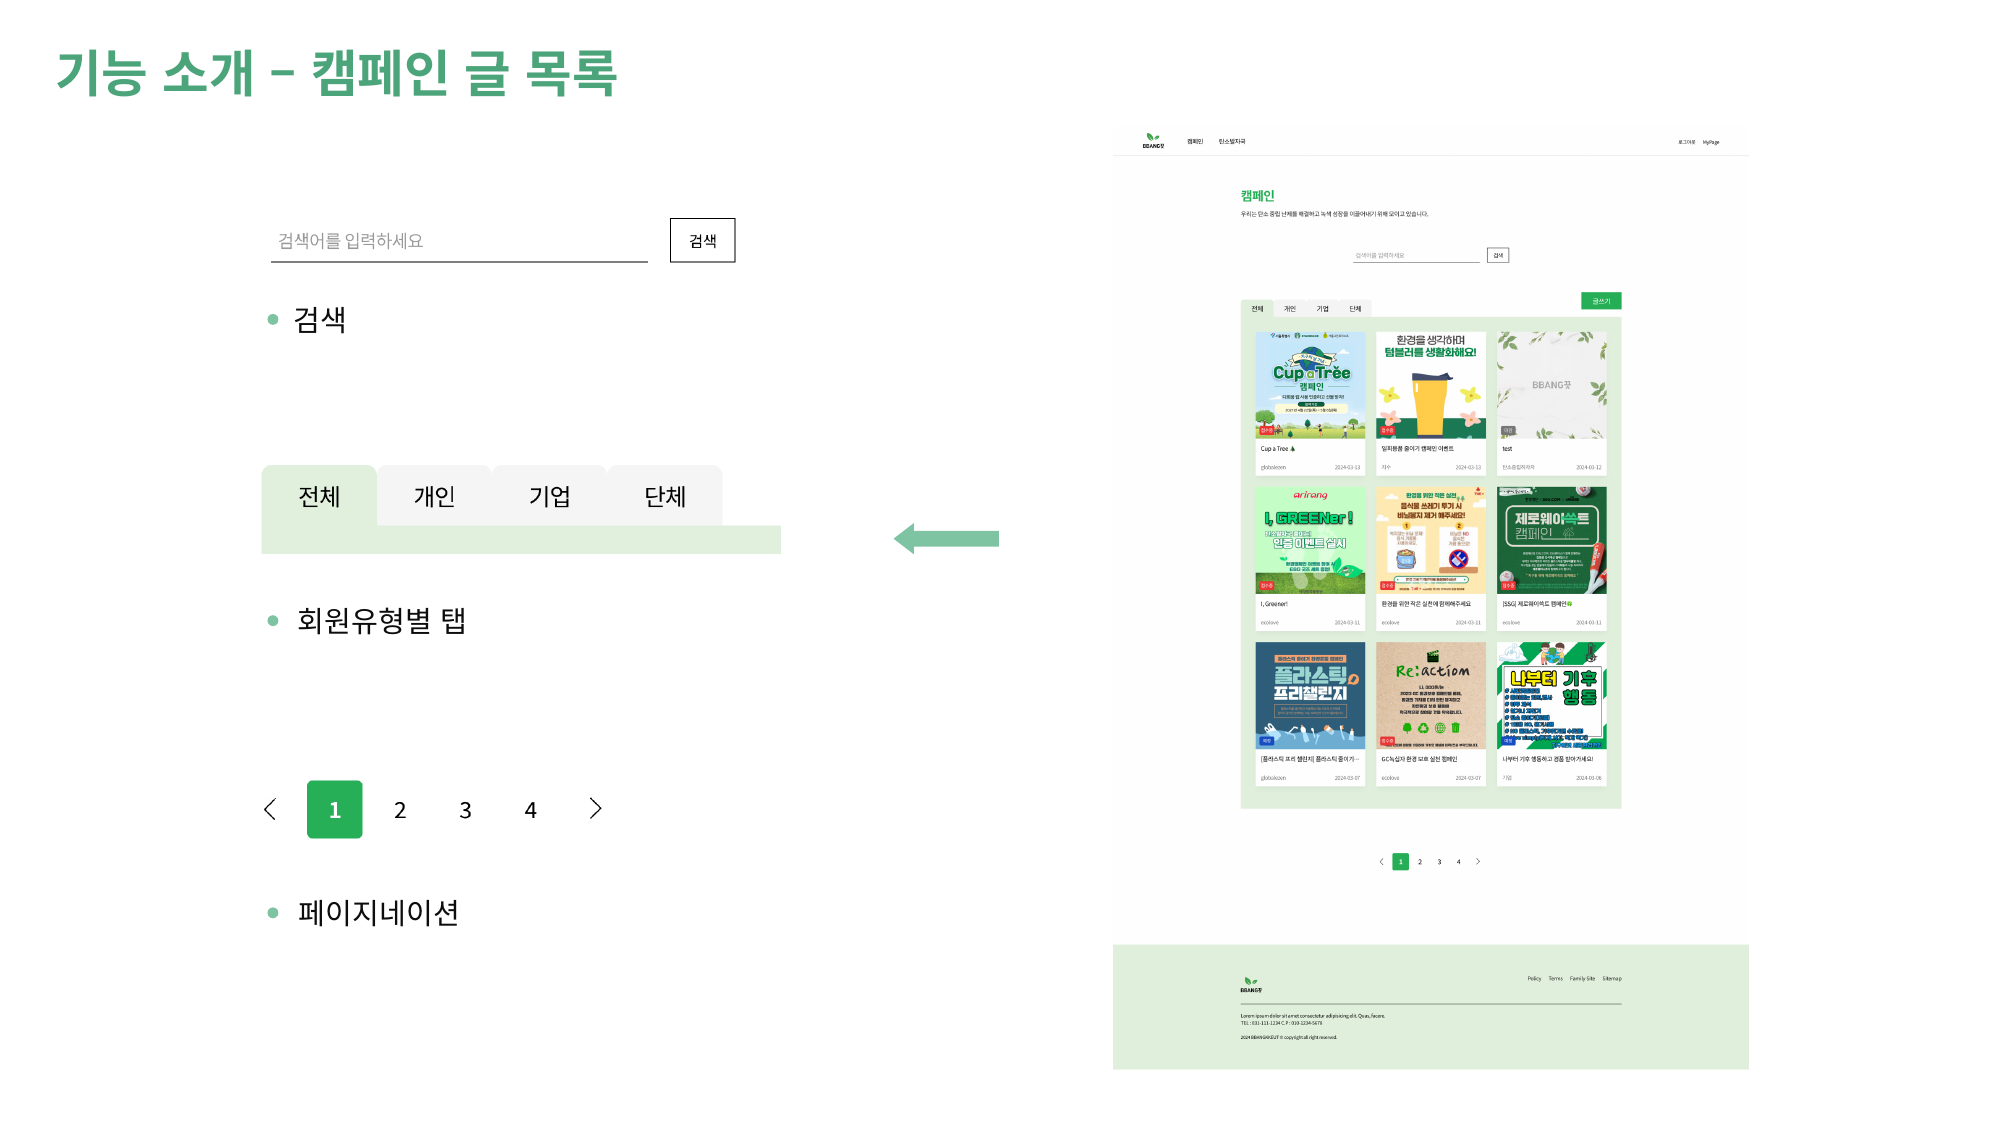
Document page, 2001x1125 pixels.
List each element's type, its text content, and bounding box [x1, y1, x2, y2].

picture [175, 141, 820, 346]
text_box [267, 595, 490, 647]
text_box [891, 520, 1000, 557]
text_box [267, 888, 484, 939]
picture [214, 412, 781, 555]
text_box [267, 294, 366, 346]
picture [1113, 126, 1749, 1070]
picture [214, 745, 657, 872]
title 기능 소개 – 캠페인 글 목록 [40, 41, 790, 112]
